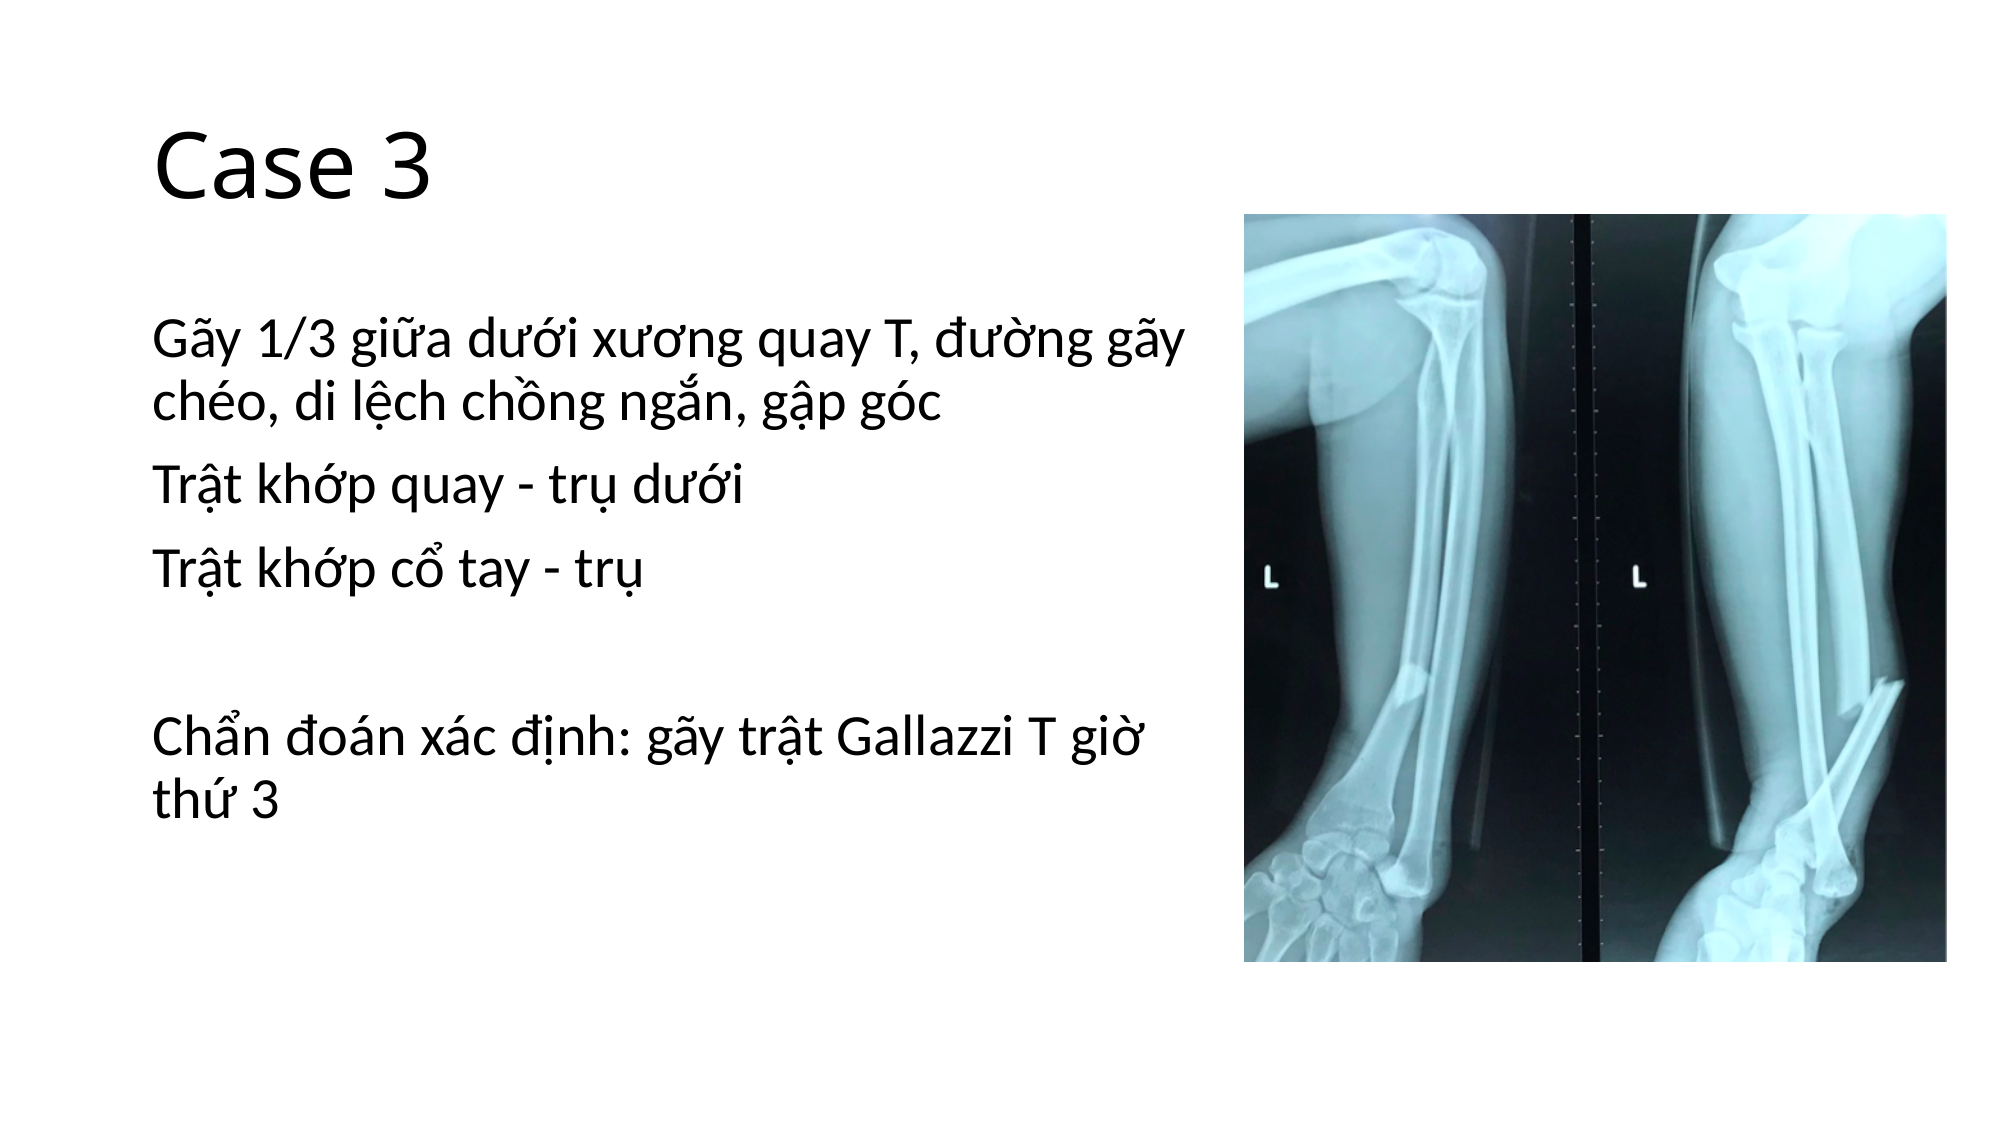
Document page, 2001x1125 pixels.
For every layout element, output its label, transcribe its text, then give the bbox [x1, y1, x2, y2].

list Gãy 1/3 giữa dưới xương quay T, đường gãy chéo, di lệch chồng ngắn, gập góc Trật khớp quay - trụ dưới Trật khớp cổ tay - trụ Chẩn đoán xác định: gãy trật Gallazzi T giờ thứ 3 [137, 299, 1206, 1014]
picture [1244, 214, 1947, 962]
title Case 3 [137, 59, 1863, 278]
